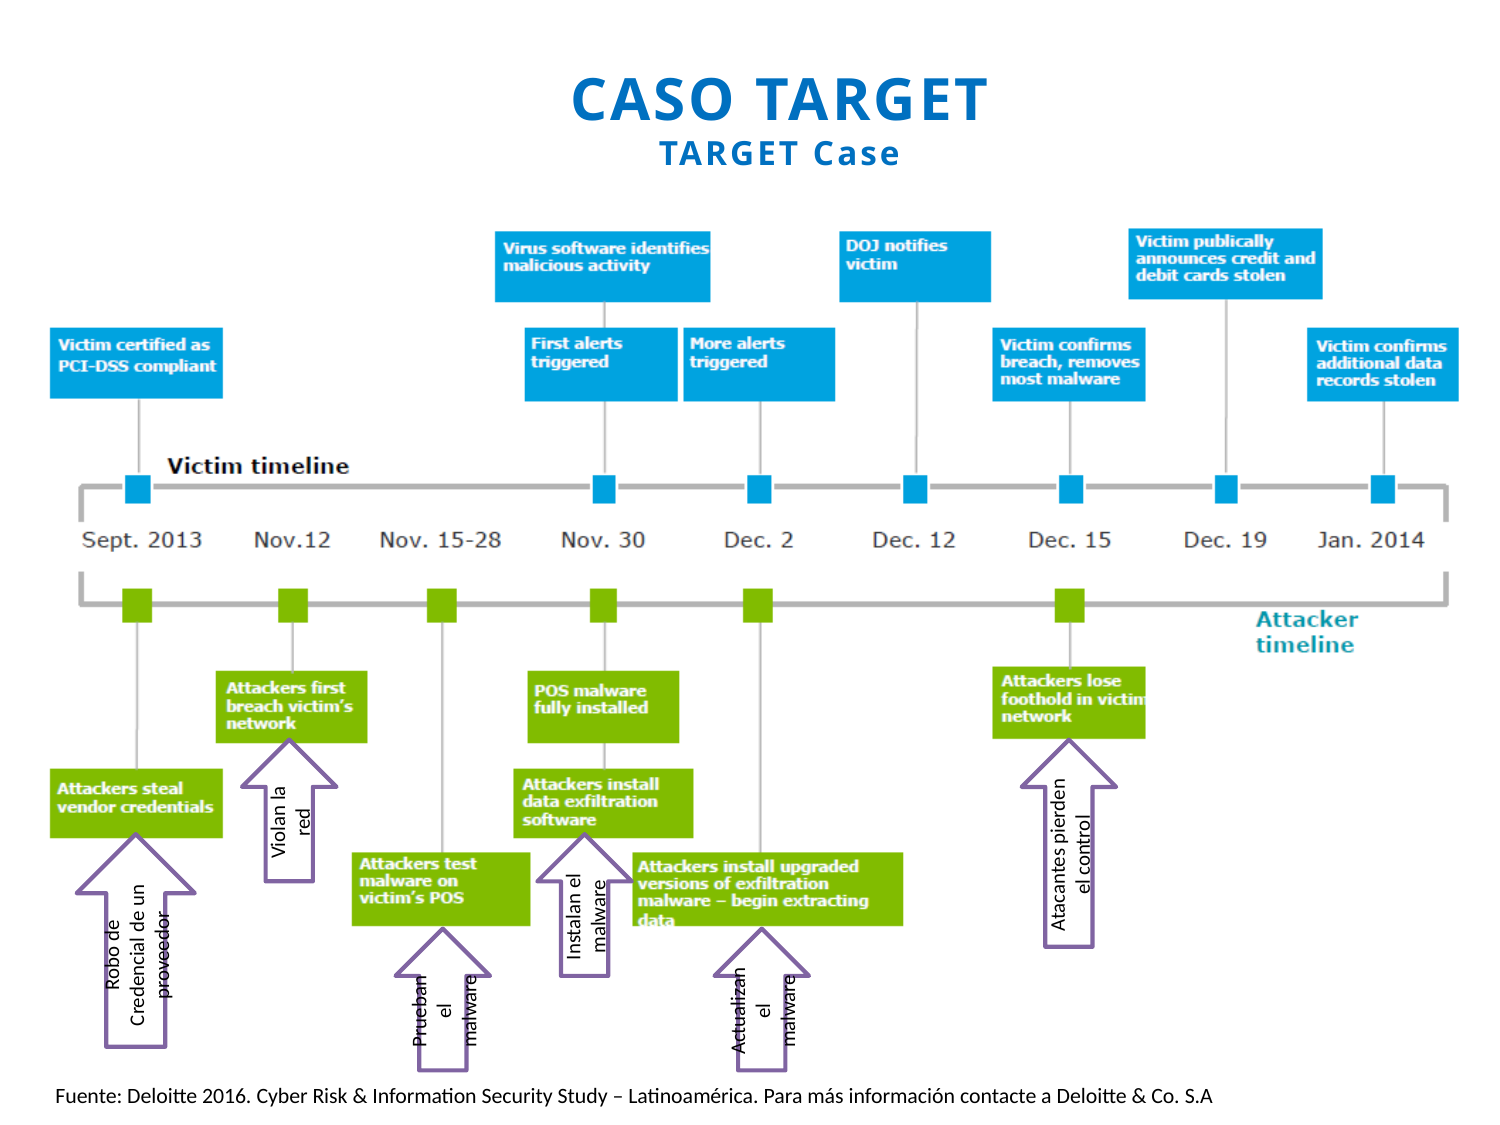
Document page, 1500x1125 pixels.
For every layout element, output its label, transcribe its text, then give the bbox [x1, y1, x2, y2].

text_box Fuente: Deloitte 2016. Cyber Risk & Information Security Study – Latinoamérica. Para más información contacte a Deloitte & Co. S.A [40, 1074, 1230, 1116]
text_box Robo de Credencial de un proveedor [104, 954, 168, 1049]
picture [19, 219, 1471, 947]
text_box Instalan el malware [558, 954, 611, 978]
text_box Actualizan el malware [712, 954, 811, 1073]
text_box Prueban el malware [393, 954, 492, 1073]
text_box CASO TARGET TARGET Case [513, 54, 1046, 141]
